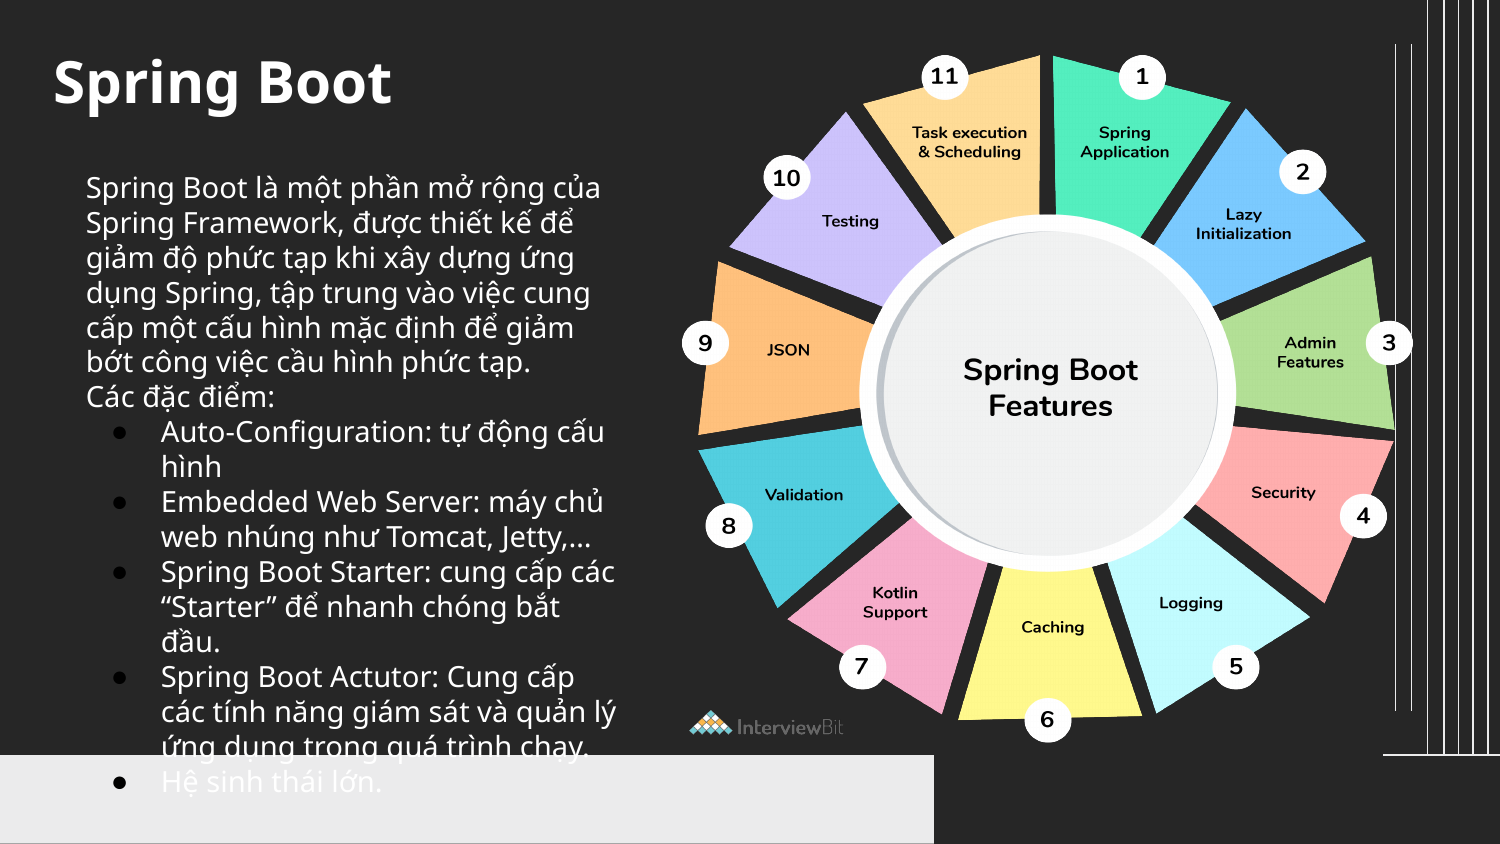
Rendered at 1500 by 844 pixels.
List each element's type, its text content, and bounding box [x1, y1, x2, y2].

title Spring Boot [38, 29, 489, 130]
text_box Spring Boot là một phần mở rộng của Spring Framework, được thiết kế để giảm độ phức tạp khi xây dựng ứng dụng Spring, tập trung vào việc cung cấp một cấu hình mặc định để giảm bớt công việc cầu hình phức tạp. Các đặc điểm: Auto-Configuration: tự động cấu hình Embedded Web Server: máy chủ web nhúng như Tomcat, Jetty,… Spring Boot Starter: cung cấp các “Starter” để nhanh chóng bắt đầu. Spring Boot Actutor: Cung cấp các tính năng giám sát và quản lý ứng dụng trong quá trình chạy. Hệ sinh thái lớn. [71, 161, 632, 715]
picture [652, 0, 1430, 759]
